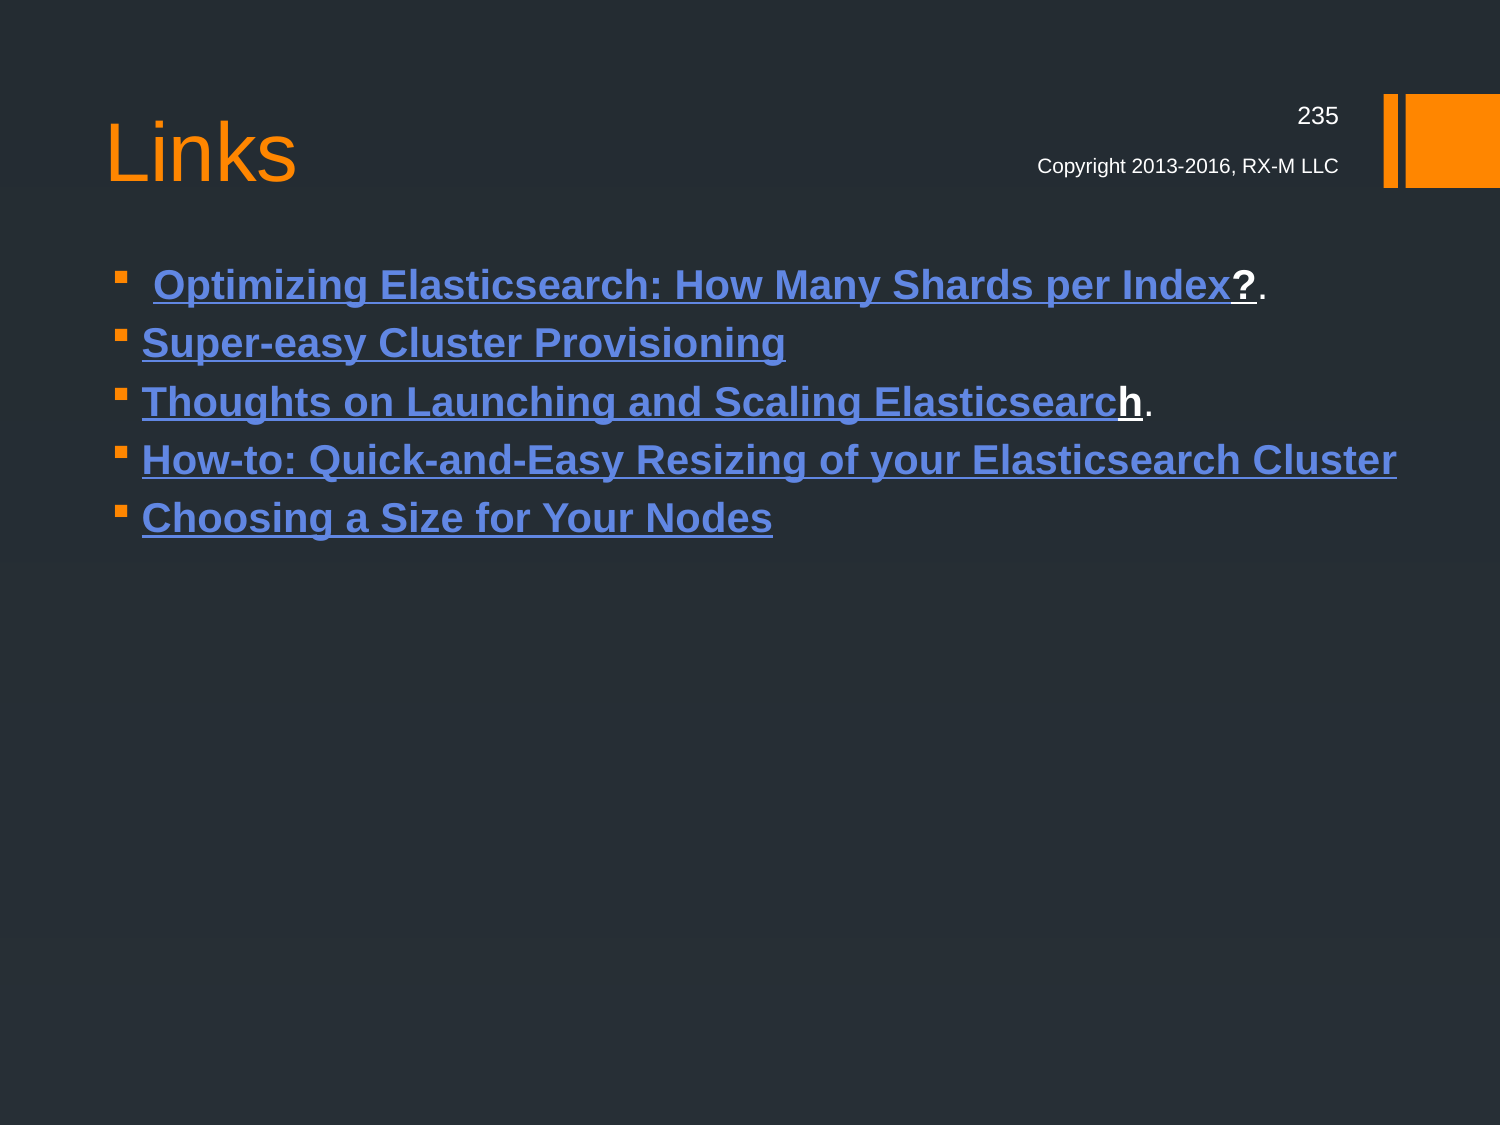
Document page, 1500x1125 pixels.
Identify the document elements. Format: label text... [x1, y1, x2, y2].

title Links [89, 90, 1290, 206]
slide_number 235 [1199, 90, 1355, 140]
footer Copyright 2013-2016, RX-M LLC [985, 152, 1355, 202]
list Optimizing Elasticsearch: How Many Shards per Index?. Super-easy Cluster Provisioning Thoughts on Launching and Scaling Elasticsearch. How-to: Quick-and-Easy Resizing of your Elasticsearch Cluster Choosing a Size for Your Nodes [89, 249, 1438, 942]
